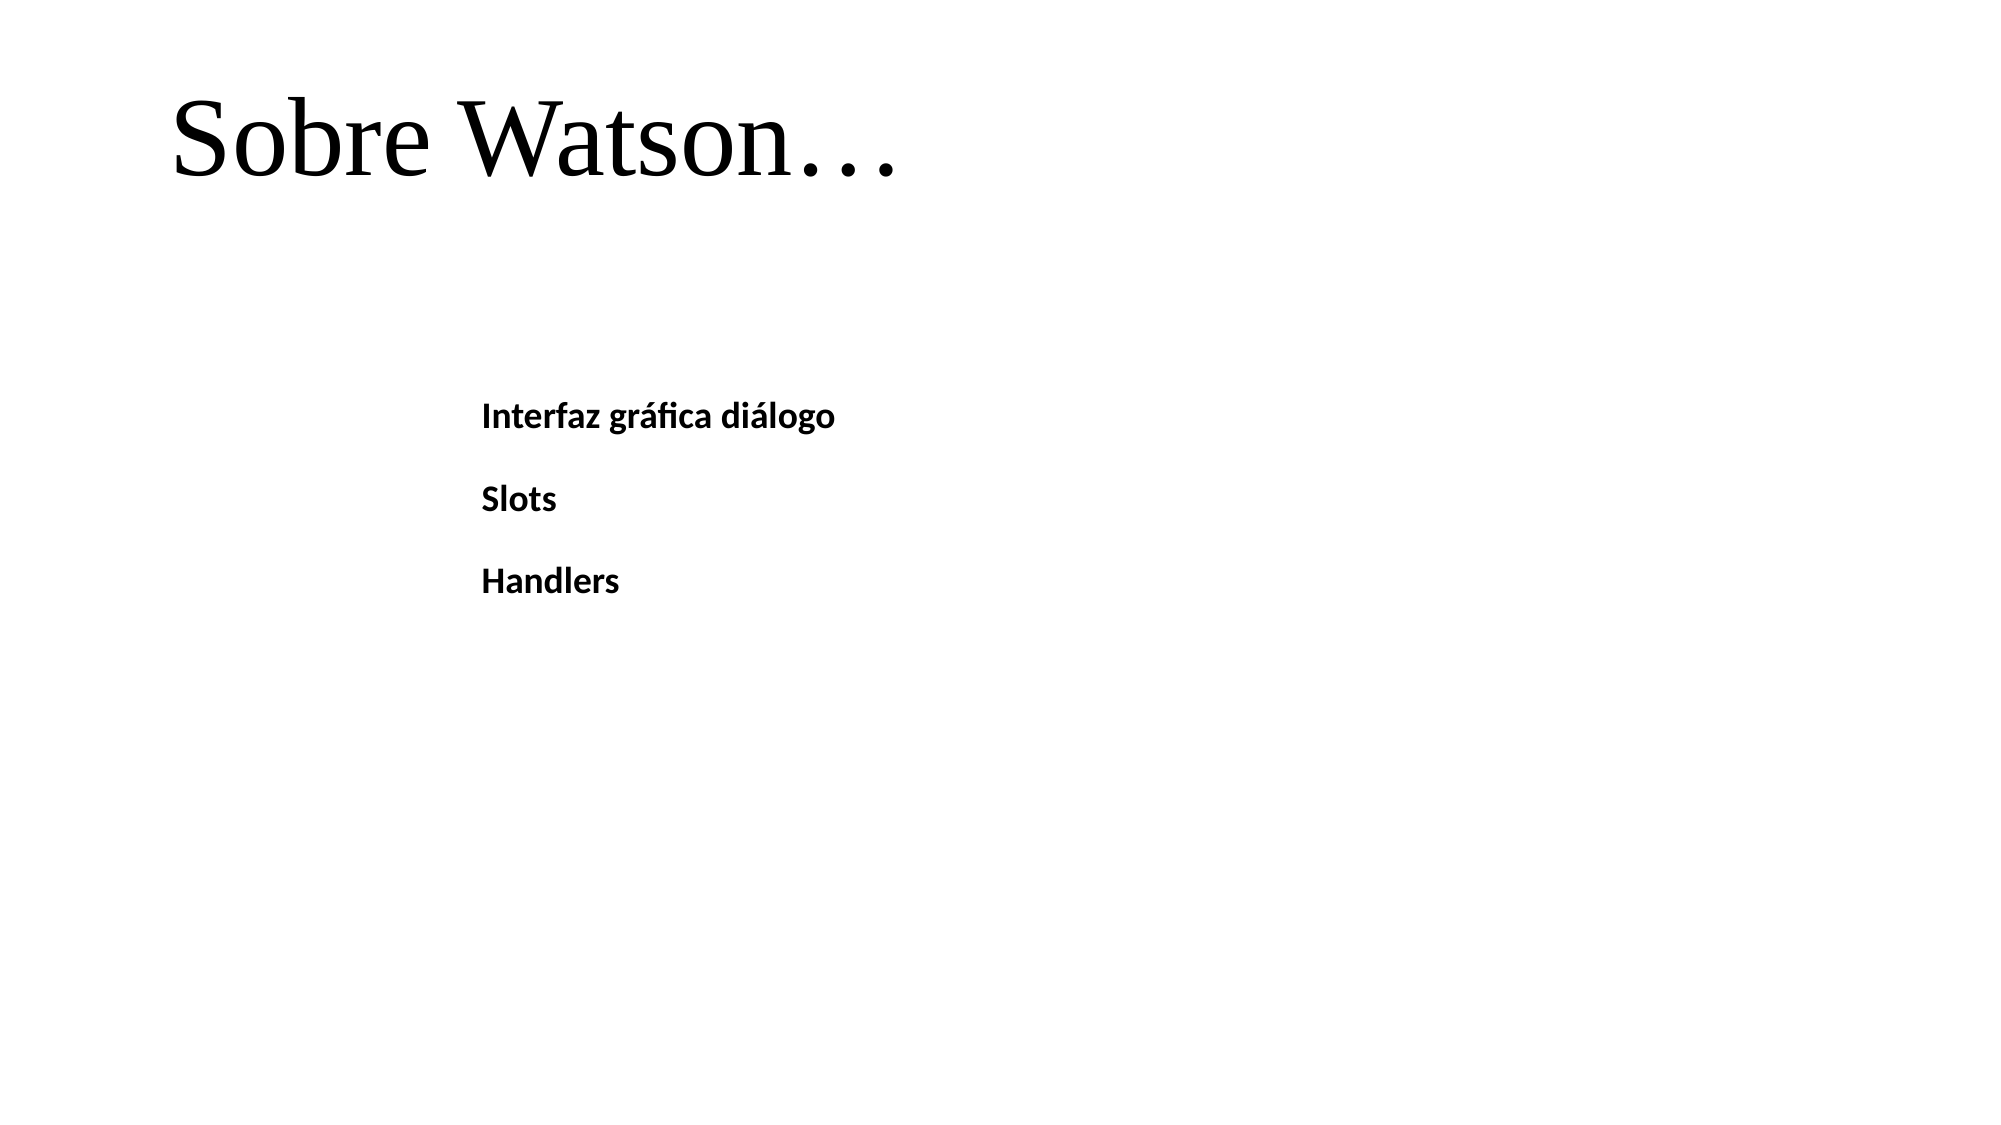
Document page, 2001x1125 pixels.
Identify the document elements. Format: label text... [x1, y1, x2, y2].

text_box Interfaz gráfica diálogo Slots Handlers [466, 383, 1895, 691]
text_box Sobre Watson… [154, 55, 921, 206]
